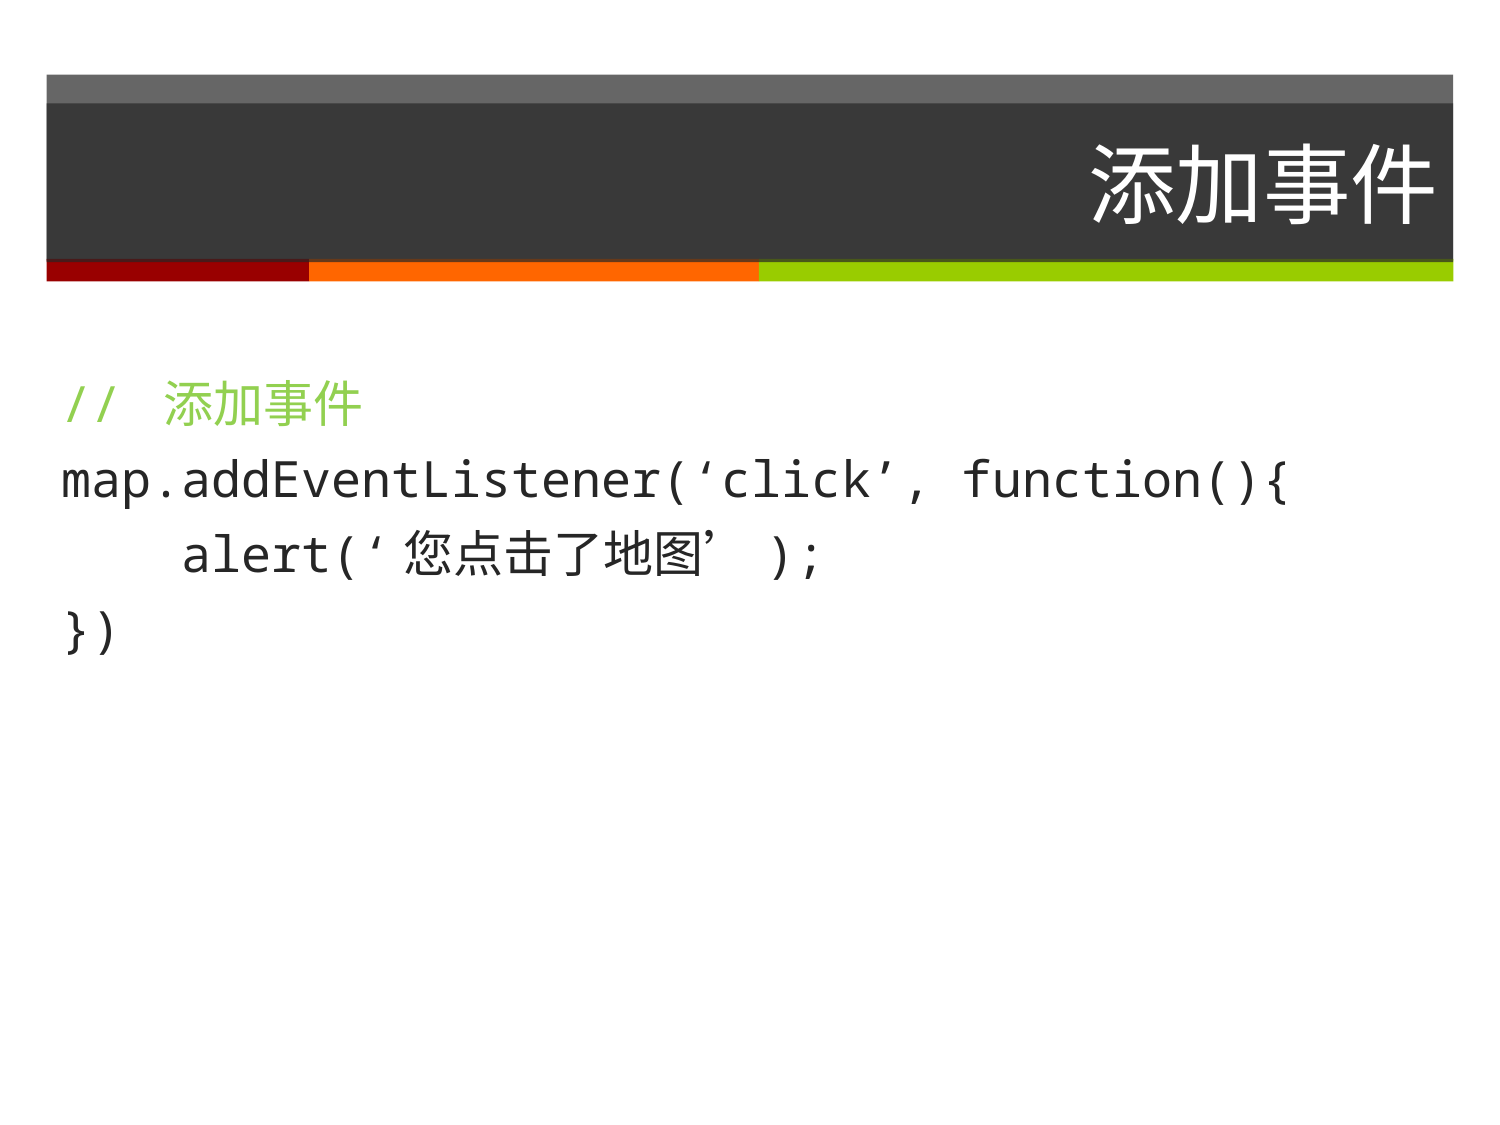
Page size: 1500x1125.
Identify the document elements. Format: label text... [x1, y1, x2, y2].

title 添加事件 [46, 103, 1454, 263]
list // 添加事件 map.addEventListener(‘click’, function(){ alert(‘您点击了地图’); }) [46, 350, 1454, 1094]
